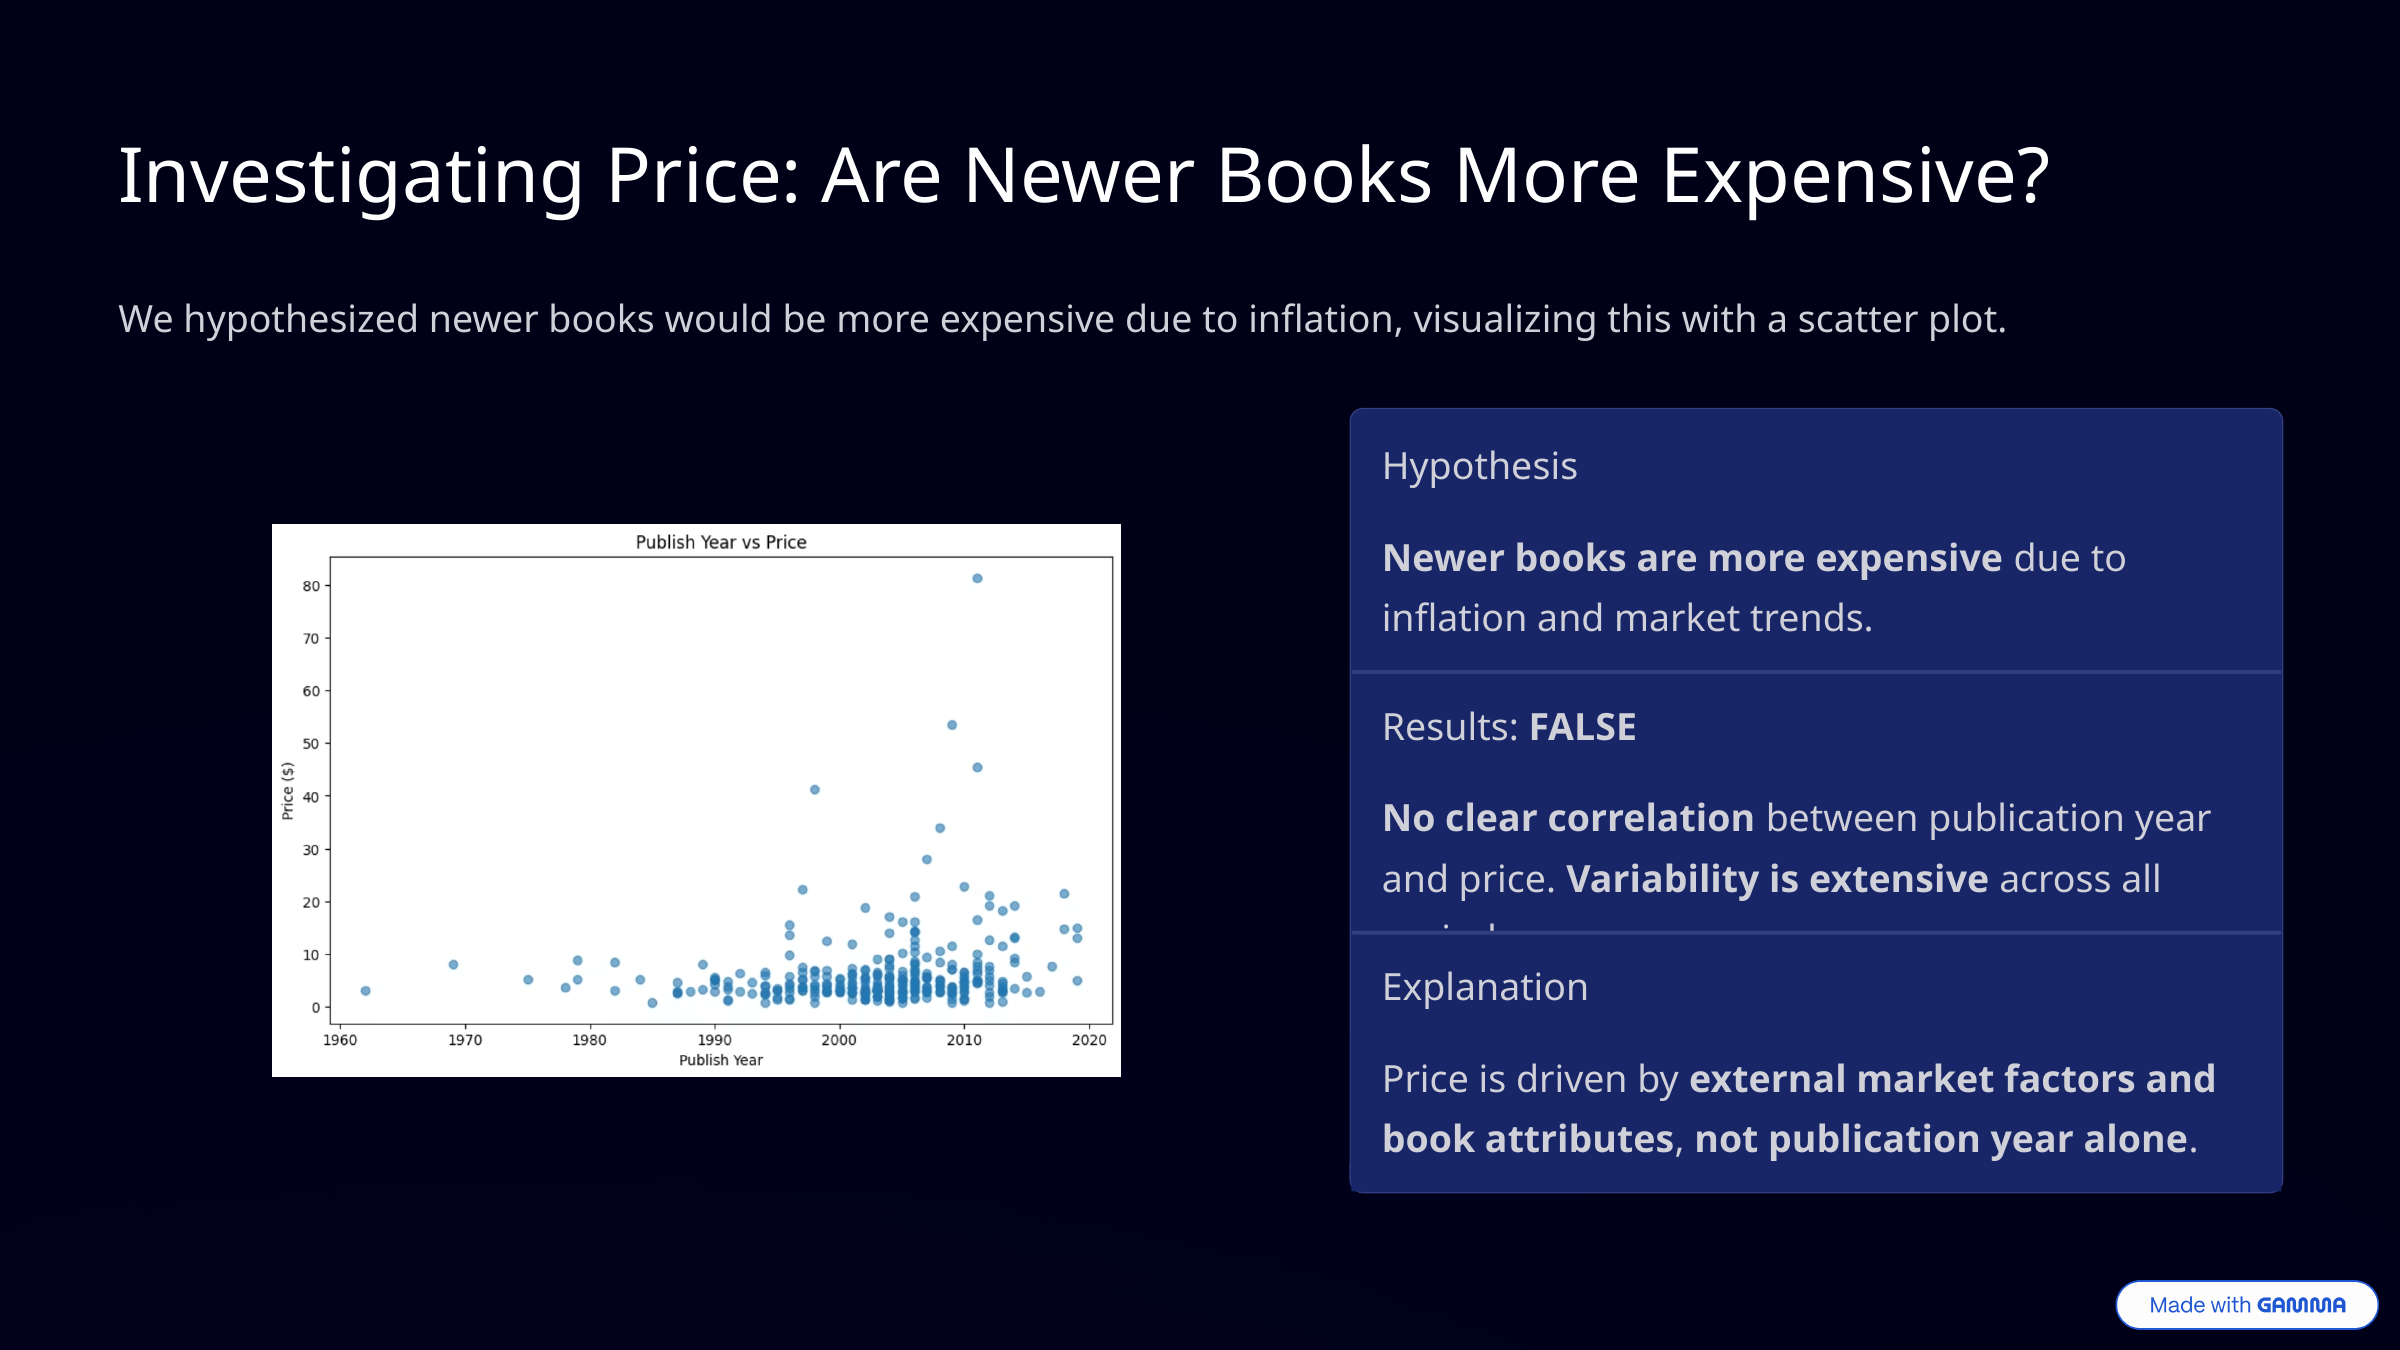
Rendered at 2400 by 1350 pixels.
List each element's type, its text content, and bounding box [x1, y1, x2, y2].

text_box [1351, 670, 2282, 674]
text_box [1351, 409, 2282, 670]
text_box Explanation [1381, 961, 1763, 1009]
picture [272, 524, 1121, 1077]
text_box Newer books are more expensive due to inflation and market trends. [1381, 518, 2252, 640]
text_box Investigating Price: Are Newer Books More Expensive? [118, 123, 1975, 219]
text_box No clear correlation between publication year and price. Variability is extensive across all periods. [1381, 778, 2252, 901]
text_box Hypothesis [1381, 440, 1763, 488]
picture [2106, 1271, 2389, 1339]
text_box [1350, 408, 2283, 1185]
text_box Price is driven by external market factors and book attributes, not publication year alone. [1381, 1039, 2252, 1161]
text_box [1351, 930, 2282, 935]
text_box [1351, 934, 2282, 1192]
text_box Results: FALSE [1381, 700, 1763, 749]
text_box We hypothesized newer books would be more expensive due to inflation, visualizing this with a scatter plot. [118, 279, 2282, 340]
text_box [1351, 674, 2282, 930]
